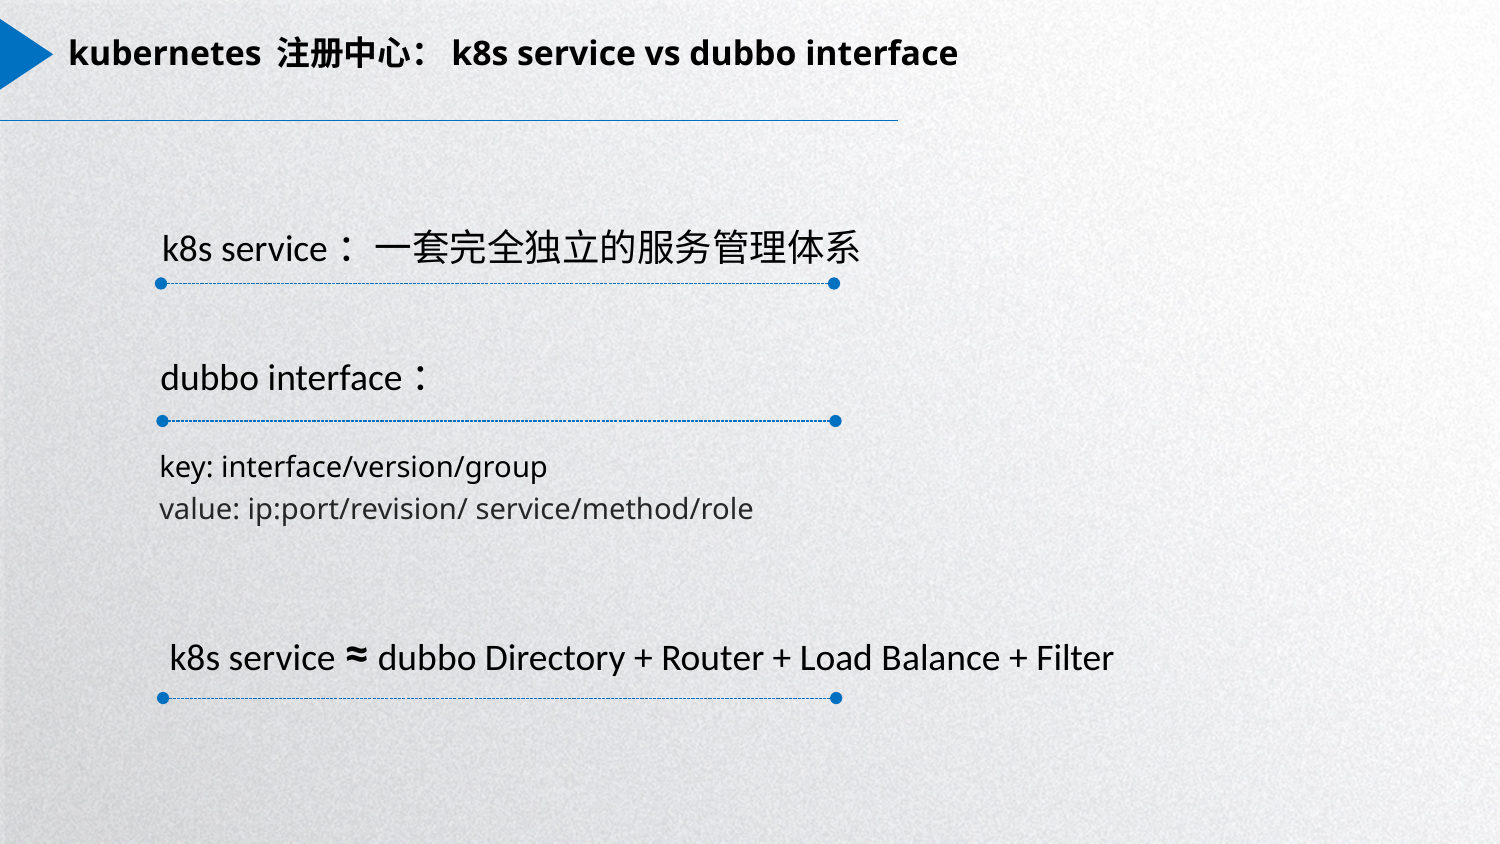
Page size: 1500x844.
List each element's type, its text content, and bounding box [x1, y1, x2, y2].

picture [0, 0, 1500, 844]
text_box k8s service：一套完全独立的服务管理体系 [147, 216, 877, 276]
text_box dubbo interface： [145, 345, 464, 405]
text_box key: interface/version/group value: ip:port/revision/ service/method/role [148, 409, 958, 563]
text_box [0, 17, 53, 91]
text_box k8s service ≈ dubbo Directory + Router + Load Balance + Filter [154, 613, 1131, 688]
title kubernetes 注册中心：k8s service vs dubbo interface [53, 18, 1024, 91]
